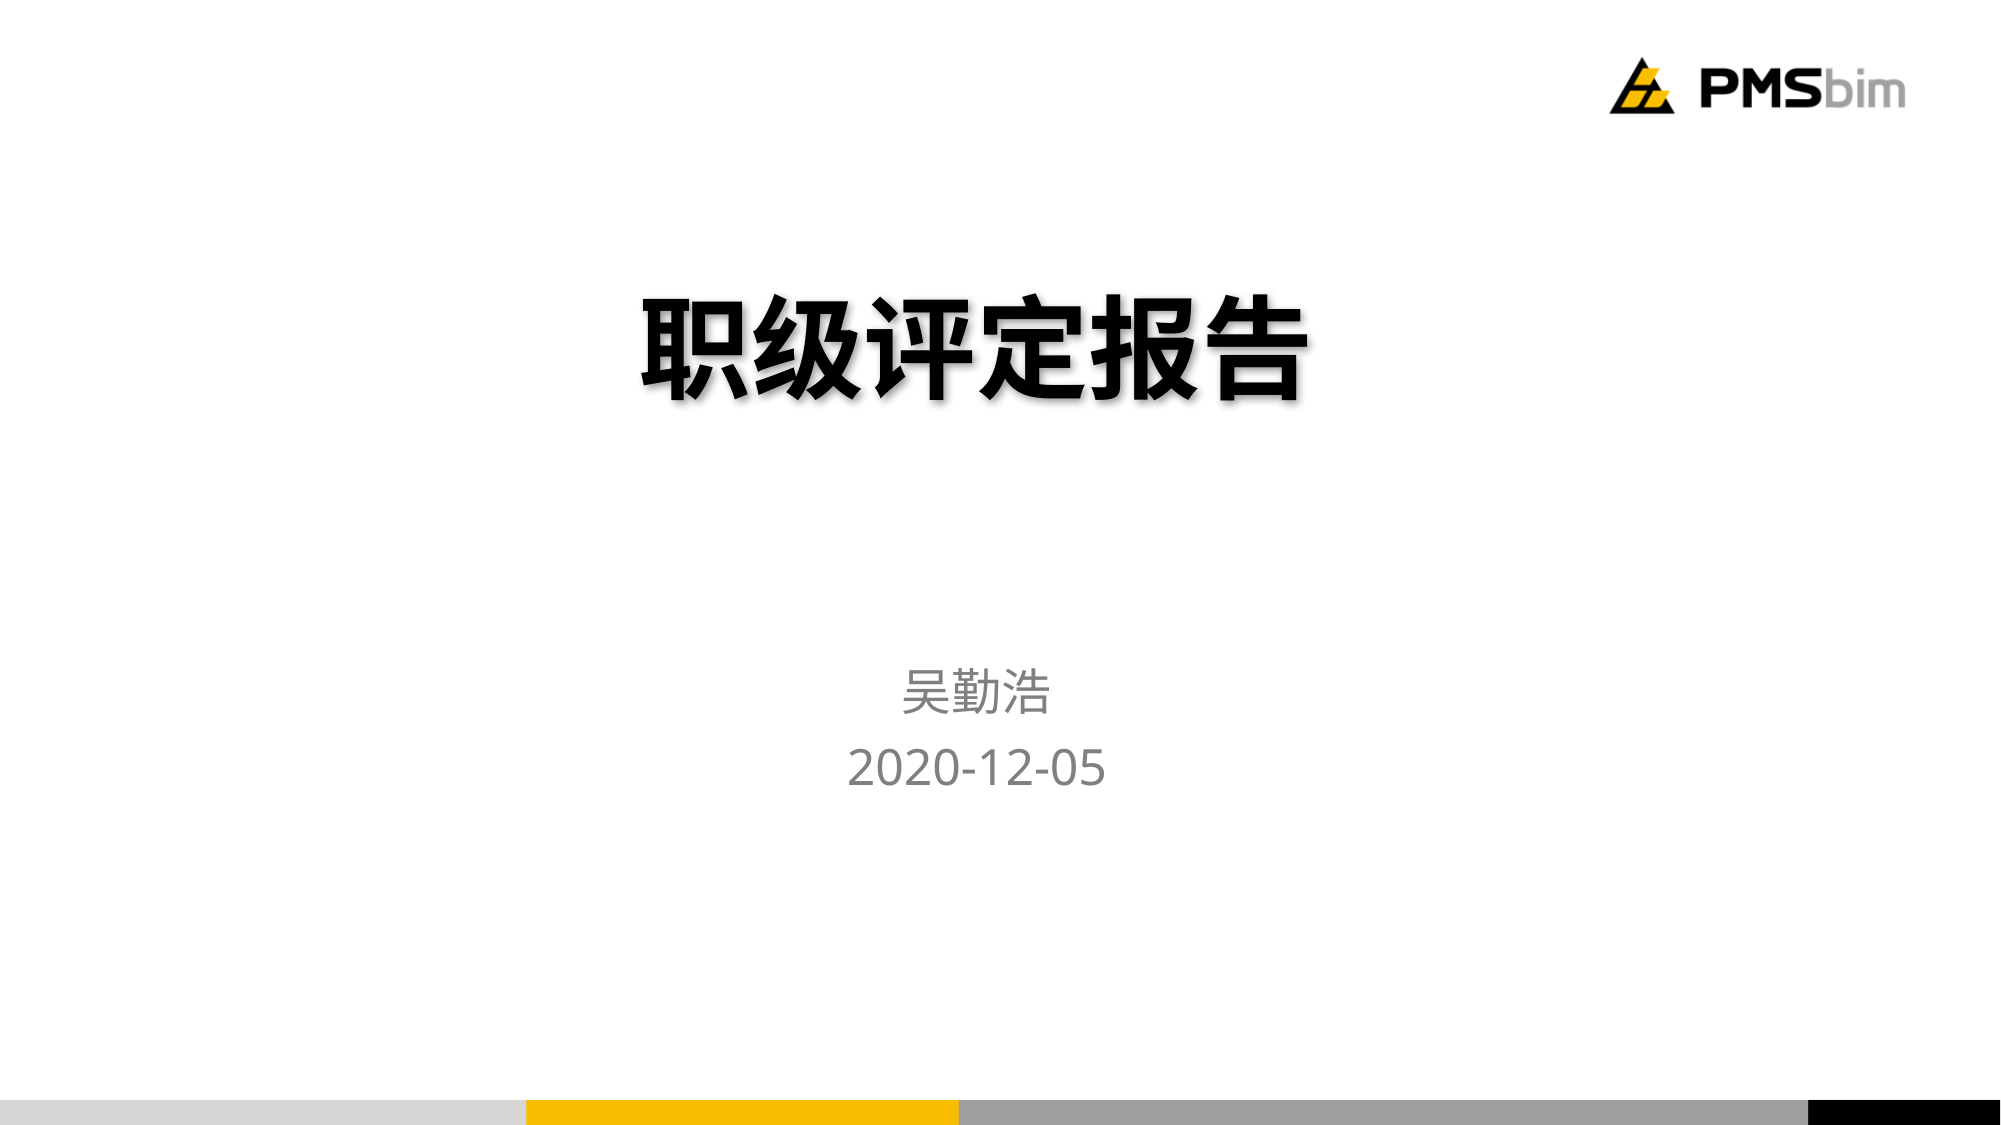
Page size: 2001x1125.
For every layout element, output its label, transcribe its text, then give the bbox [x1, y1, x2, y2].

title 职级评定报告 [226, 128, 1727, 423]
picture [0, 0, 2001, 1125]
subtitle 吴勤浩 2020-12-05 [602, 659, 1351, 847]
